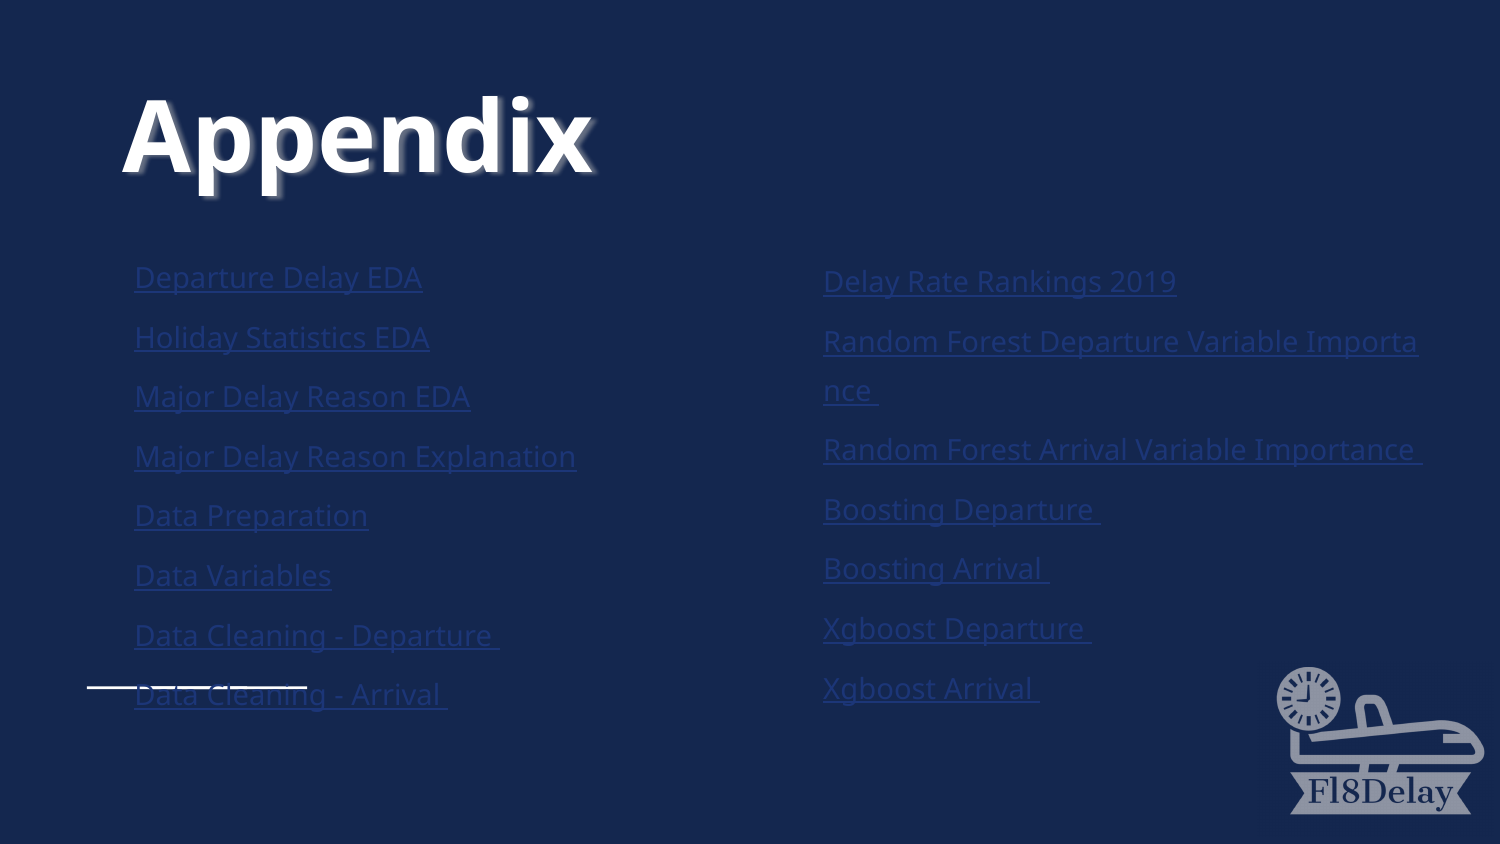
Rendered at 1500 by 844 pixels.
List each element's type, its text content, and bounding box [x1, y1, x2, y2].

text_box Delay Rate Rankings 2019 Random Forest Departure Variable Importance Random Forest Arrival Variable Importance Boosting Departure Boosting Arrival Xgboost Departure Xgboost Arrival [808, 228, 1451, 616]
title Appendix [107, 57, 1369, 263]
text_box Departure Delay EDA Holiday Statistics EDA Major Delay Reason EDA Major Delay Reason Explanation Data Preparation Data Variables Data Cleaning - Departure Data Cleaning - Arrival [119, 224, 762, 611]
picture [1257, 660, 1494, 838]
